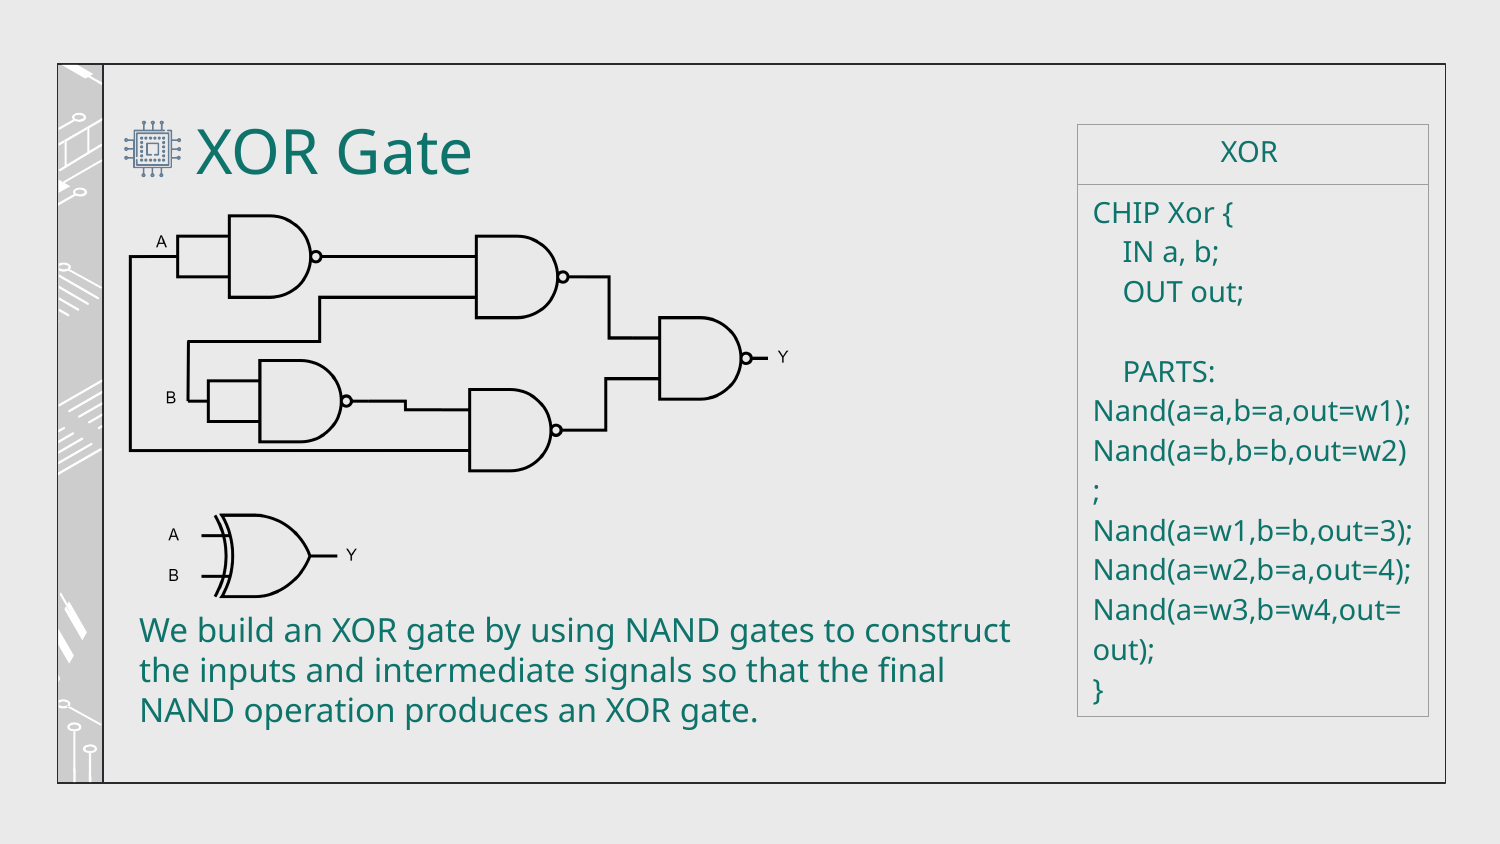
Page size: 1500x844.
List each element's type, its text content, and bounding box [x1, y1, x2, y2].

title XOR Gate [181, 97, 1445, 192]
table_header XOR [1078, 125, 1428, 184]
table_cell CHIP Xor { IN a, b; OUT out; PARTS: Nand(a=a,b=a,out=w1); Nand(a=b,b=b,out=w2); Nand(a=w1,b=b,out=3); Nand(a=w2,b=a,out=4); Nand(a=w3,b=w4,out=out); } [1078, 185, 1428, 716]
picture [107, 201, 825, 612]
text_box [123, 120, 182, 178]
text_box We build an XOR gate by using NAND gates to construct the inputs and intermediate signals so that the final NAND operation produces an XOR gate. [124, 594, 1059, 747]
